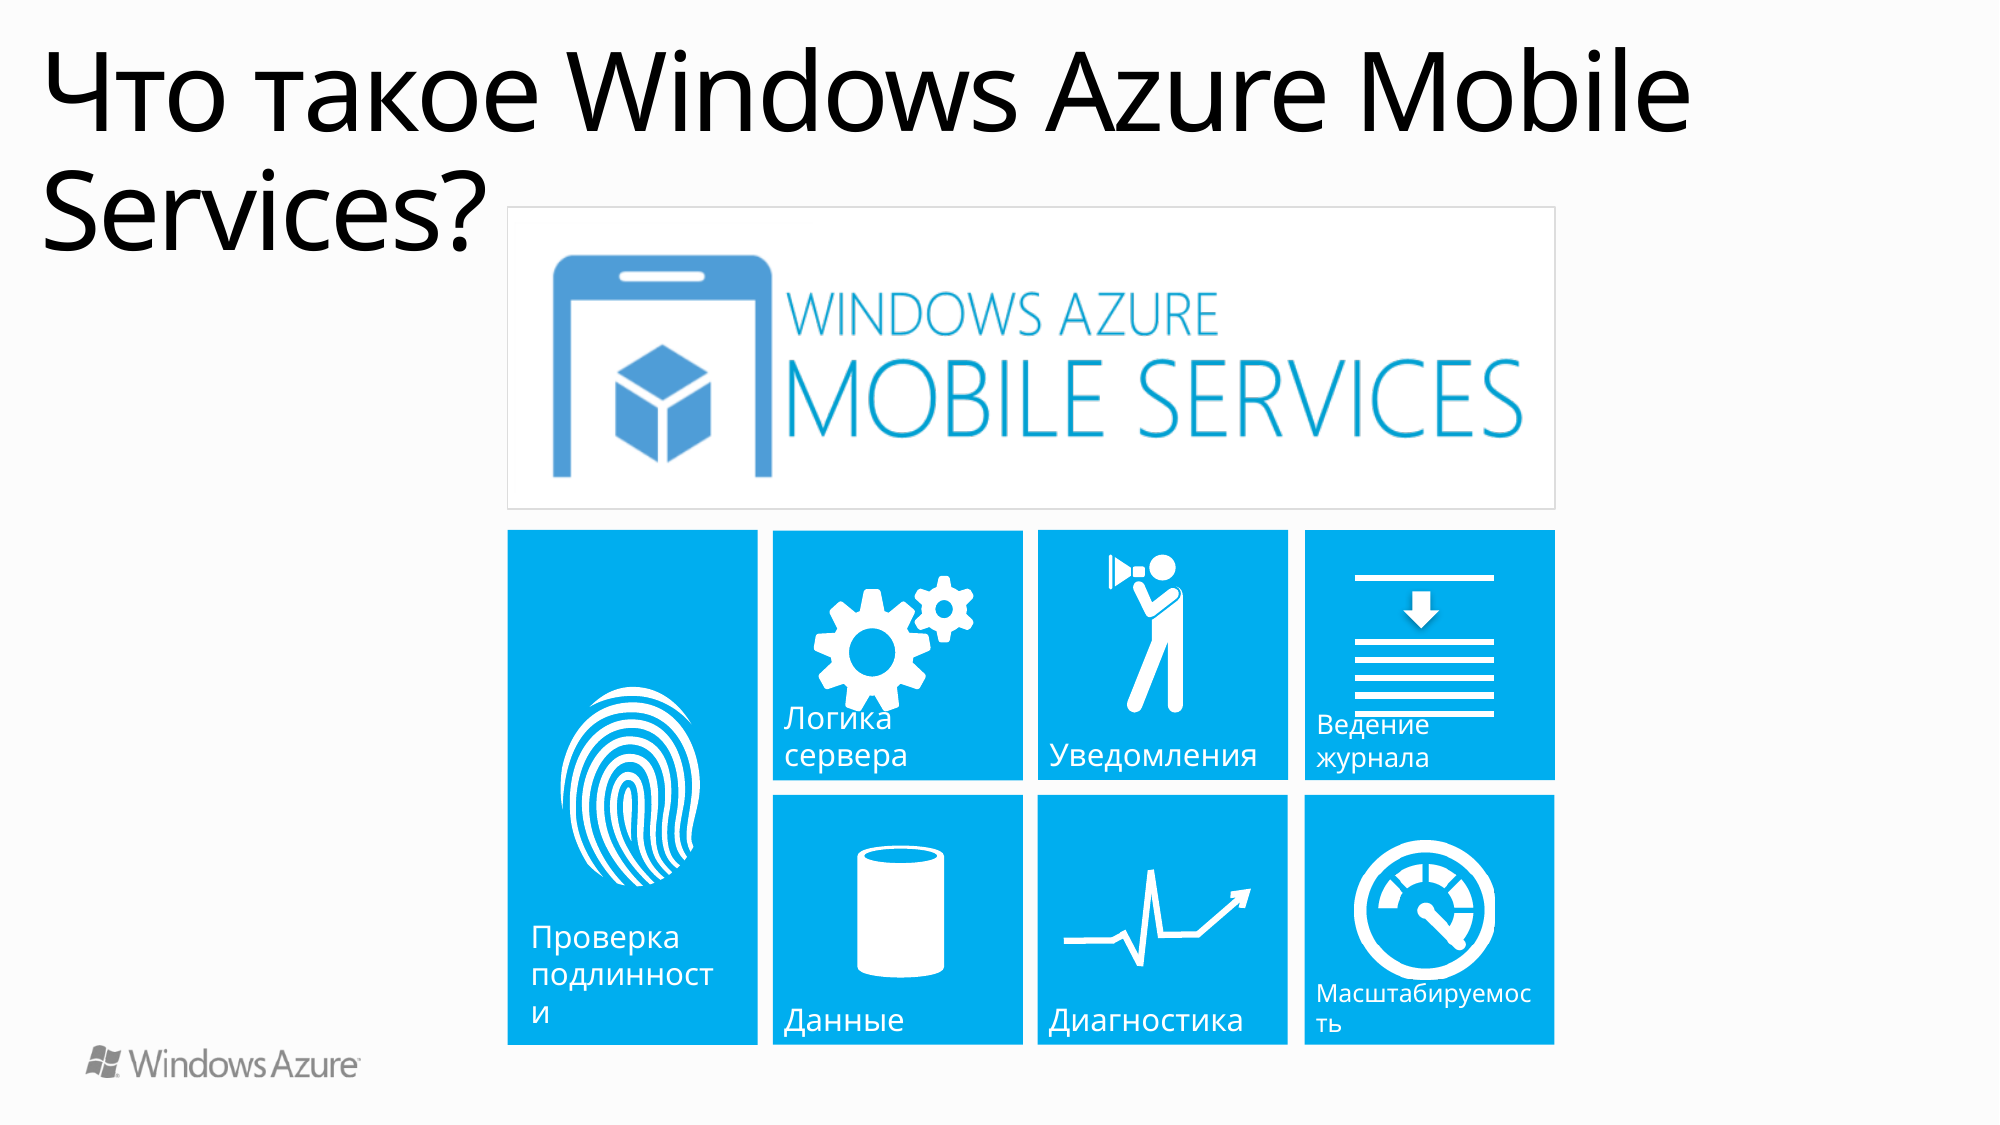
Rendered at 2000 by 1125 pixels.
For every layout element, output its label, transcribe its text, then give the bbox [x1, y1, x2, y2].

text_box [1304, 529, 1556, 781]
text_box Уведомления [1038, 535, 1289, 780]
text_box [507, 206, 1599, 527]
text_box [772, 535, 1024, 781]
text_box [1304, 794, 1555, 1046]
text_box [507, 533, 758, 1046]
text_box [1037, 794, 1288, 1046]
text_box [1108, 554, 1184, 713]
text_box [772, 794, 1024, 1046]
title Что такое Windows Azure Mobile Services? [40, 36, 1955, 158]
